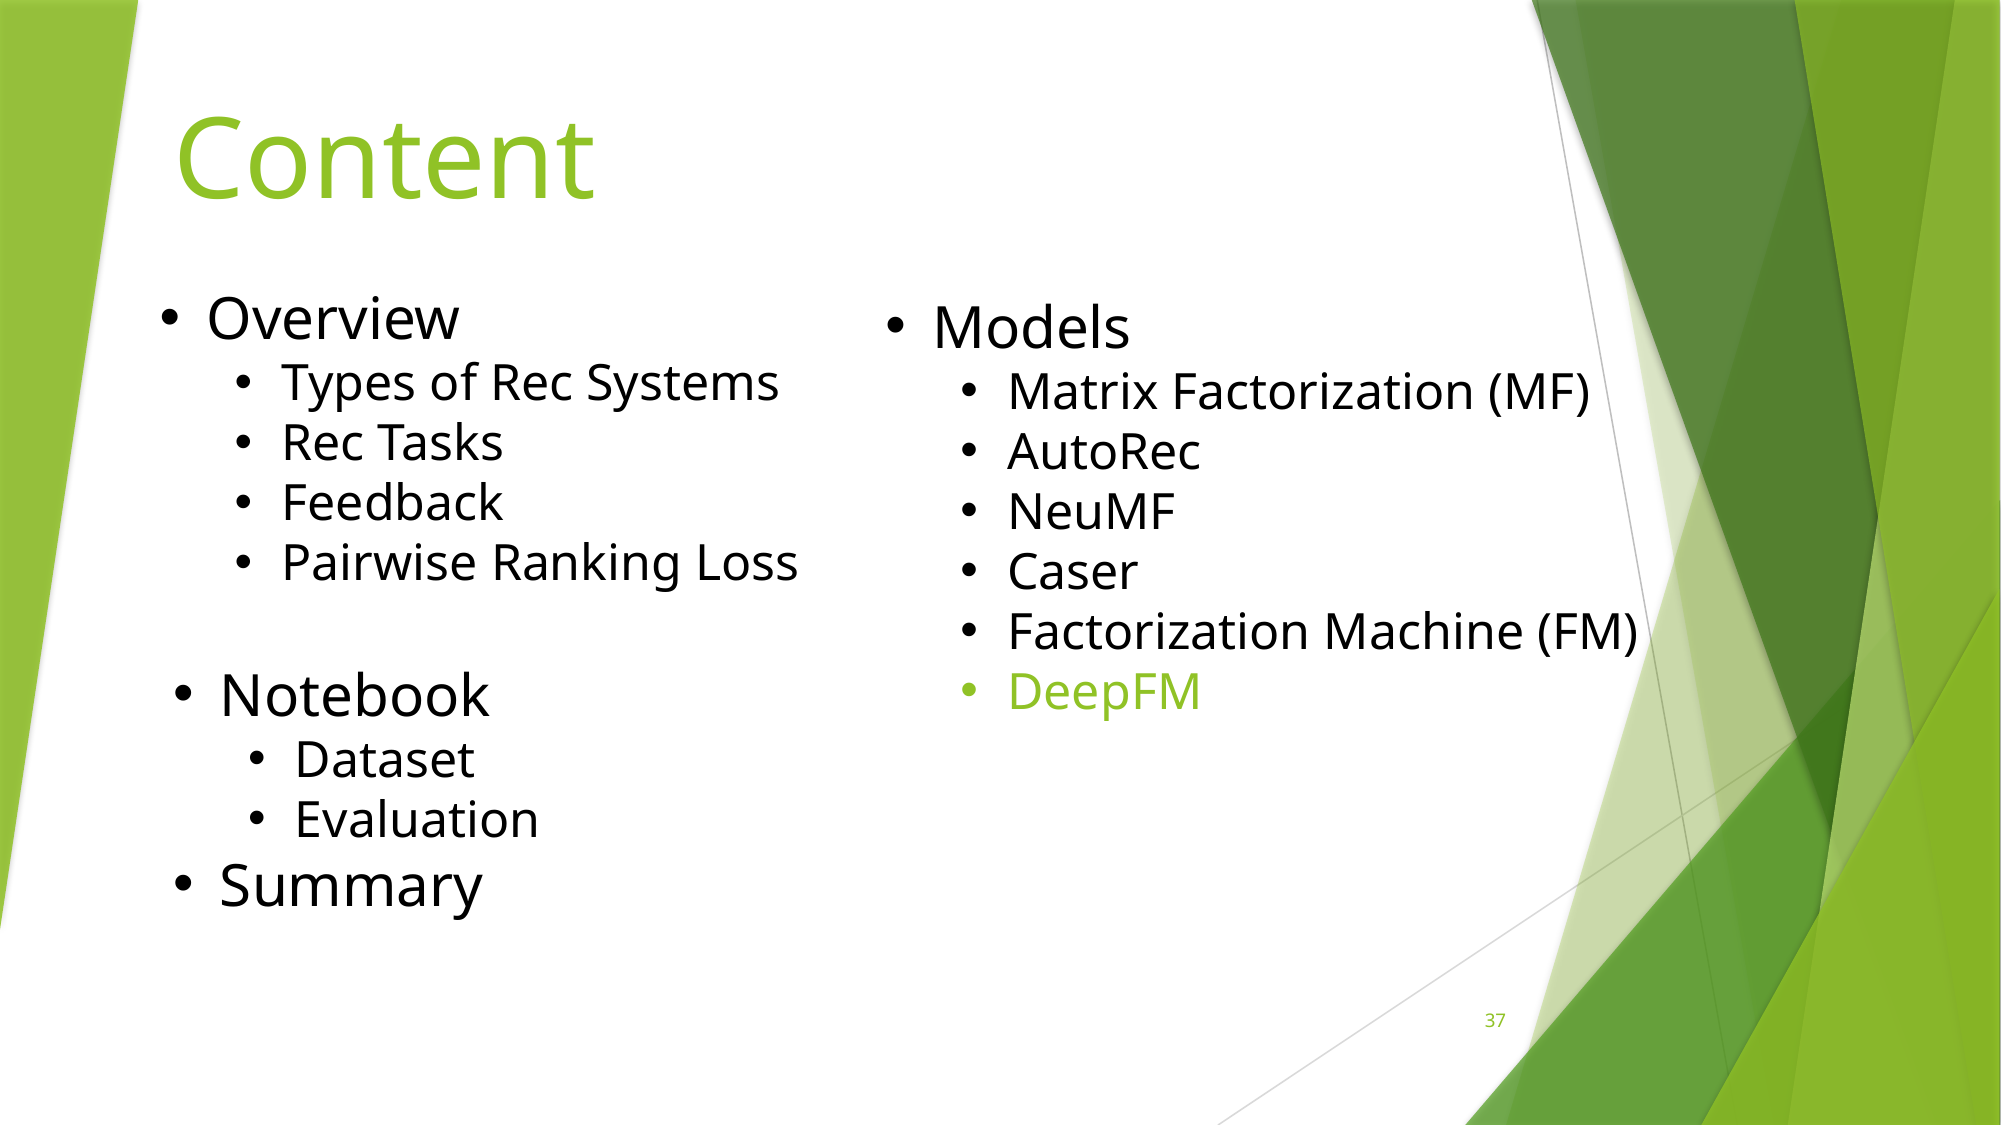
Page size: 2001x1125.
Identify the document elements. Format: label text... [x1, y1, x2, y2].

text_box Models Matrix Factorization (MF) AutoRec NeuMF Caser Factorization Machine (FM) DeepFM [870, 282, 1871, 728]
text_box Overview Types of Rec Systems Rec Tasks Feedback Pairwise Ranking Loss [144, 273, 815, 599]
title Content [158, 48, 1433, 229]
text_box Notebook Dataset Evaluation Summary [158, 650, 871, 926]
slide_number 37 [1409, 991, 1522, 1051]
